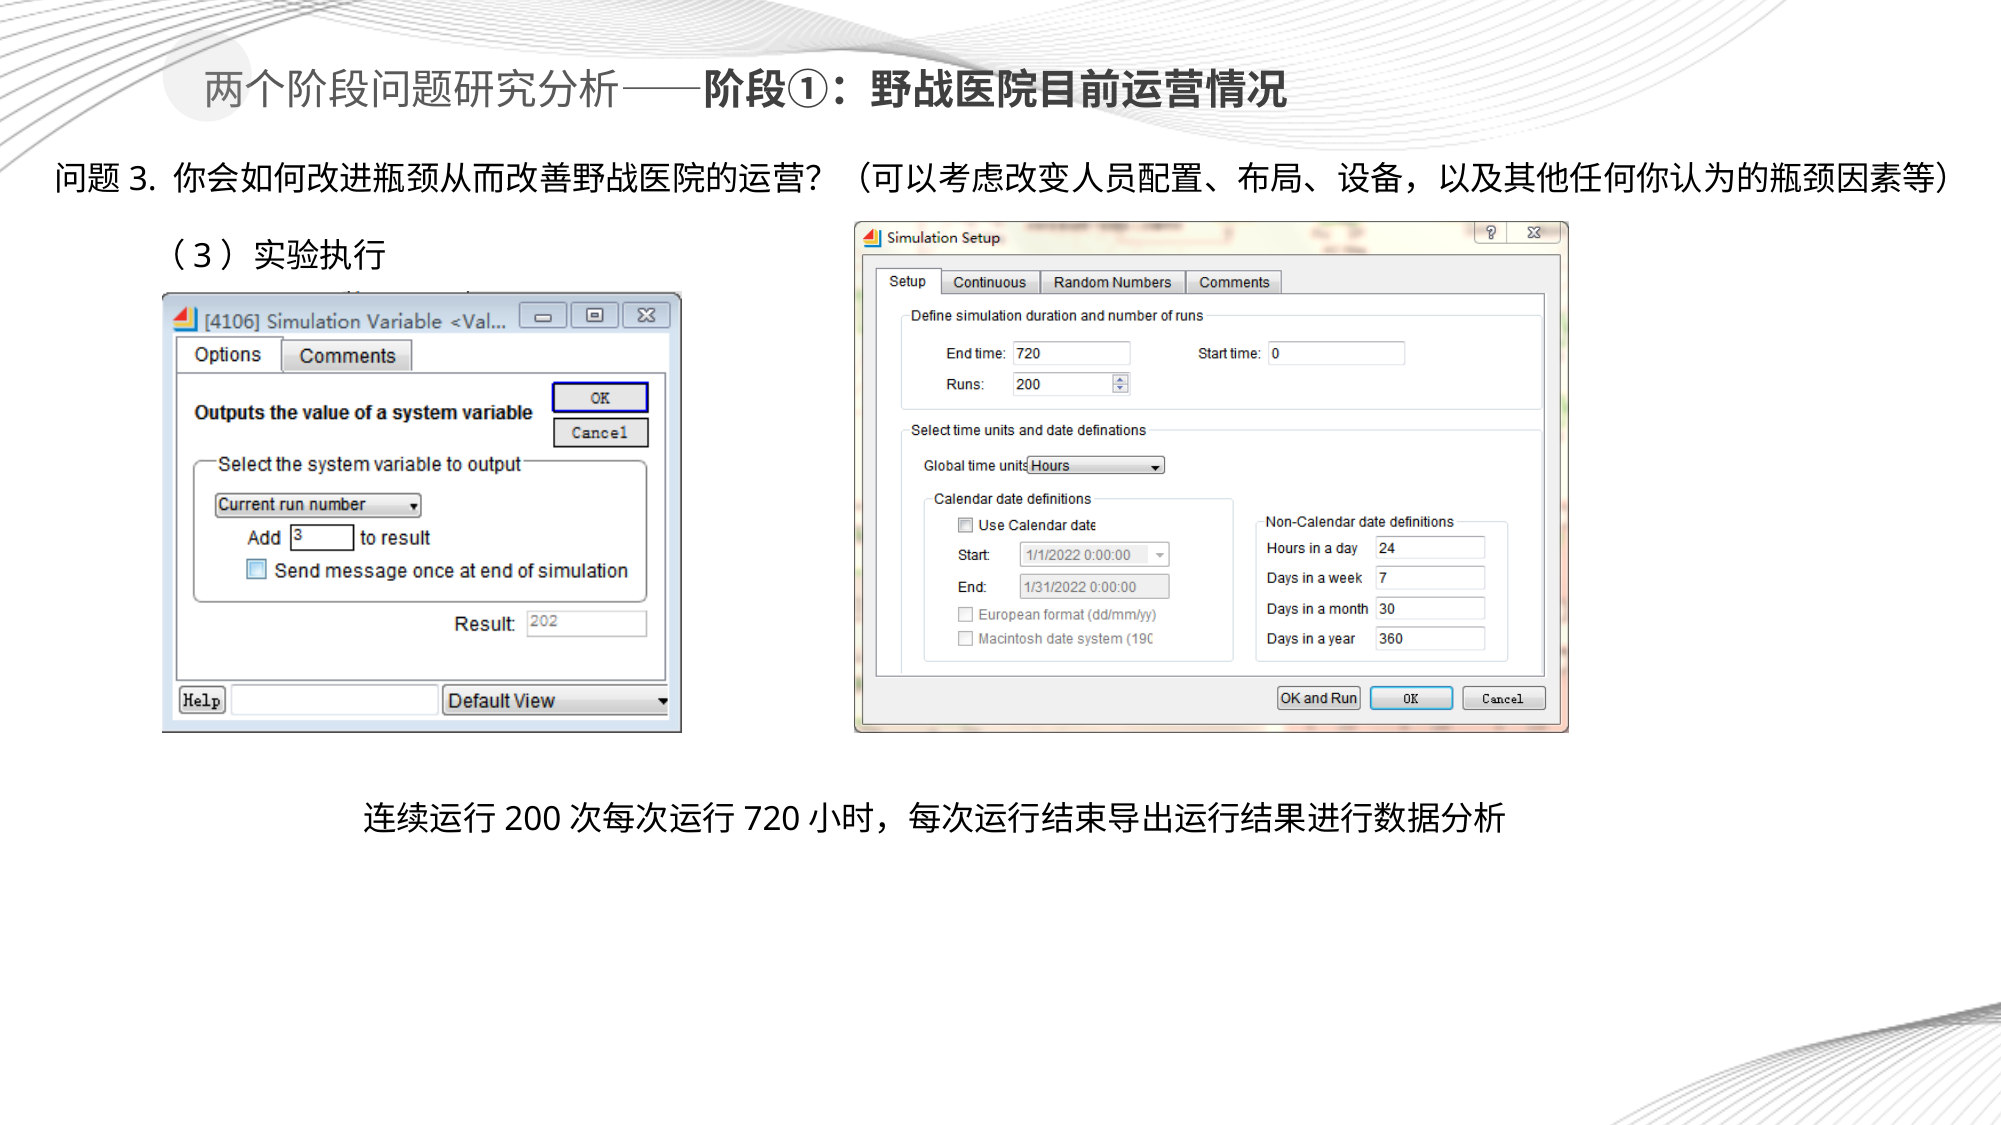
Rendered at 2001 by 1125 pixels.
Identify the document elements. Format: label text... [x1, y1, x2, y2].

picture [1463, 816, 2000, 1125]
text_box 问题3. 你会如何改进瓶颈从而改善野战医院的运营？（可以考虑改变人员配置、布局、设备，以及其他任何你认为的瓶颈因素等） [1936, 129, 2000, 205]
picture [0, 0, 1936, 733]
text_box 连续运行200次每次运行720小时，每次运行结束导出运行结果进行数据分析 [226, 789, 1645, 930]
